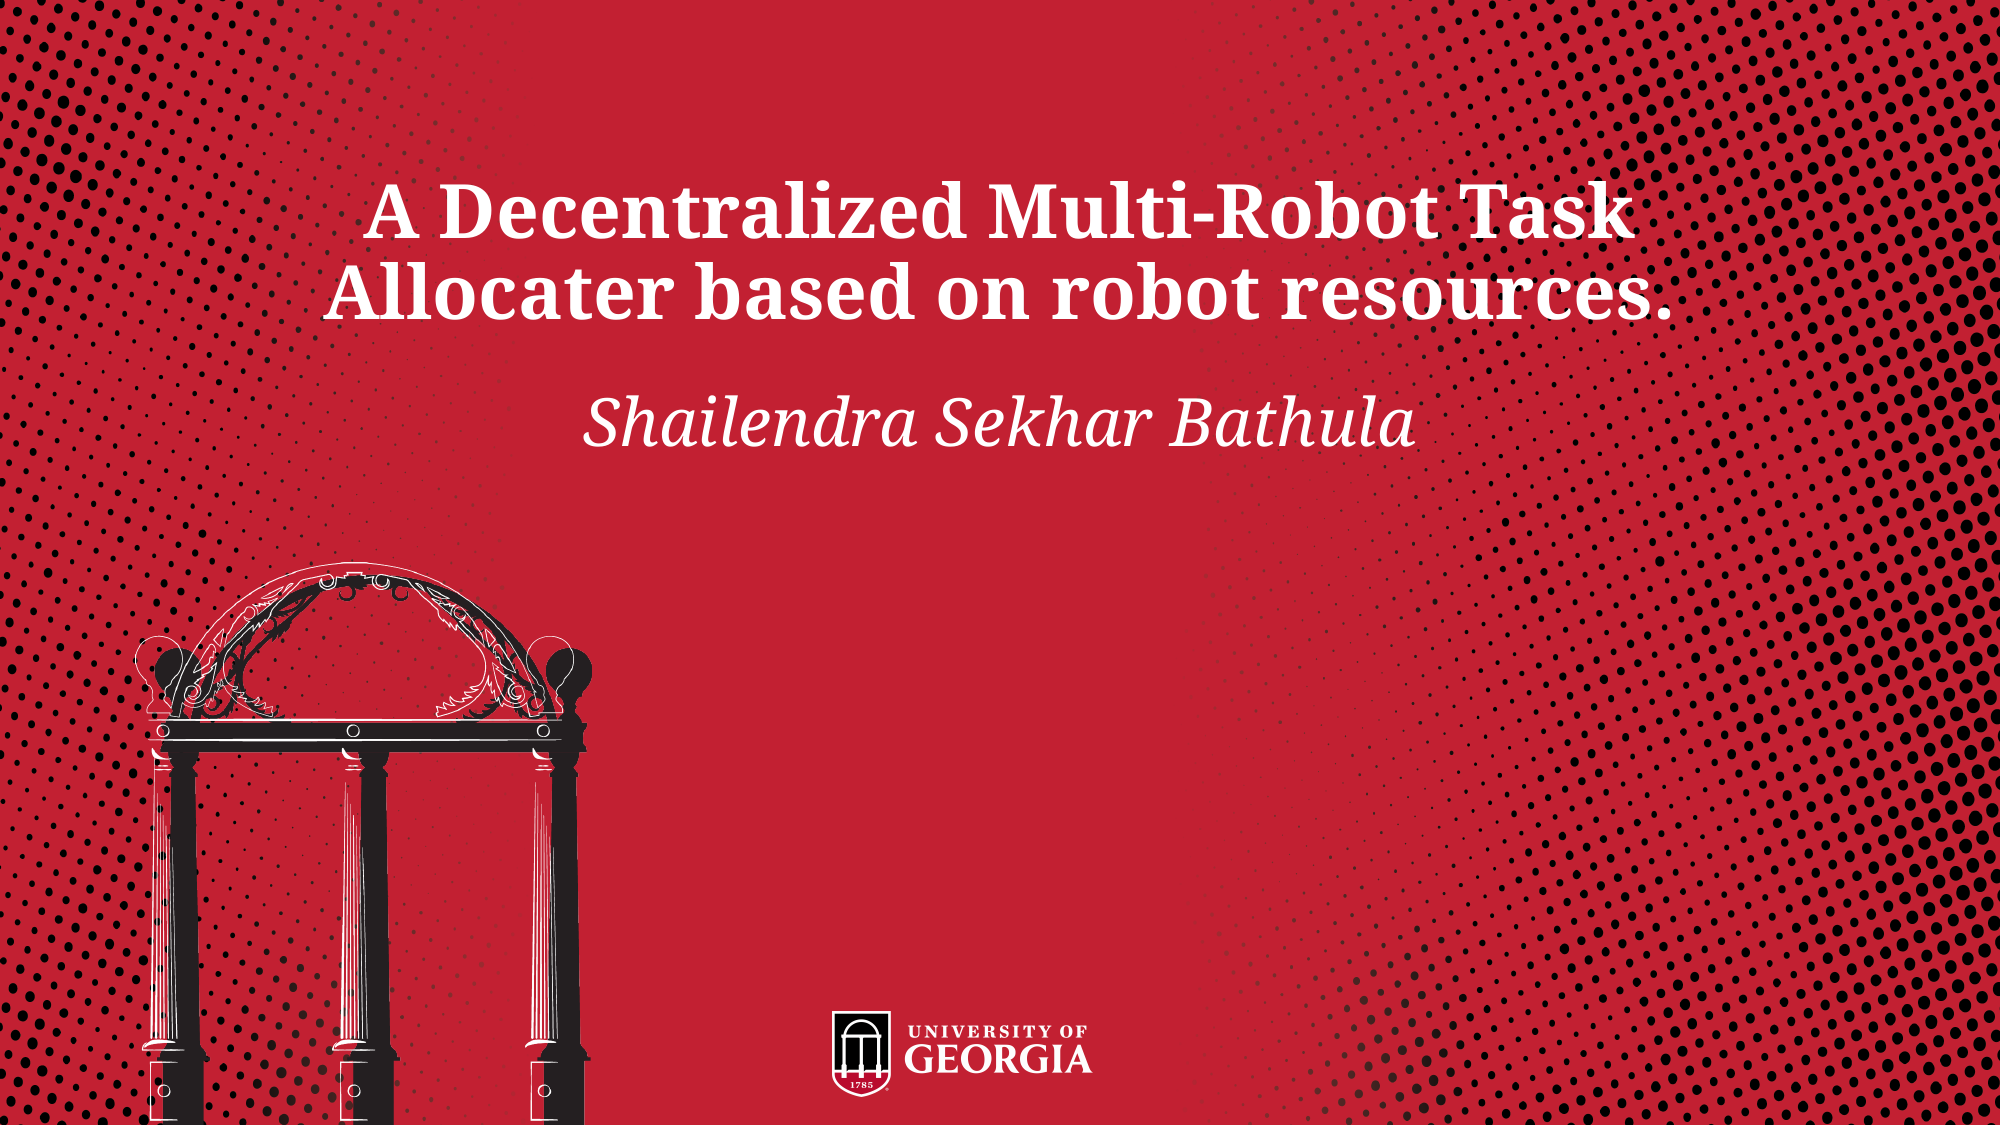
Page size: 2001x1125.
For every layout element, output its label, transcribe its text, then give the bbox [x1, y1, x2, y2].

subtitle Shailendra Sekhar Bathula [249, 381, 1750, 508]
picture [0, 0, 2000, 1125]
title A Decentralized Multi-Robot Task Allocater based on robot resources. [249, 129, 1750, 343]
